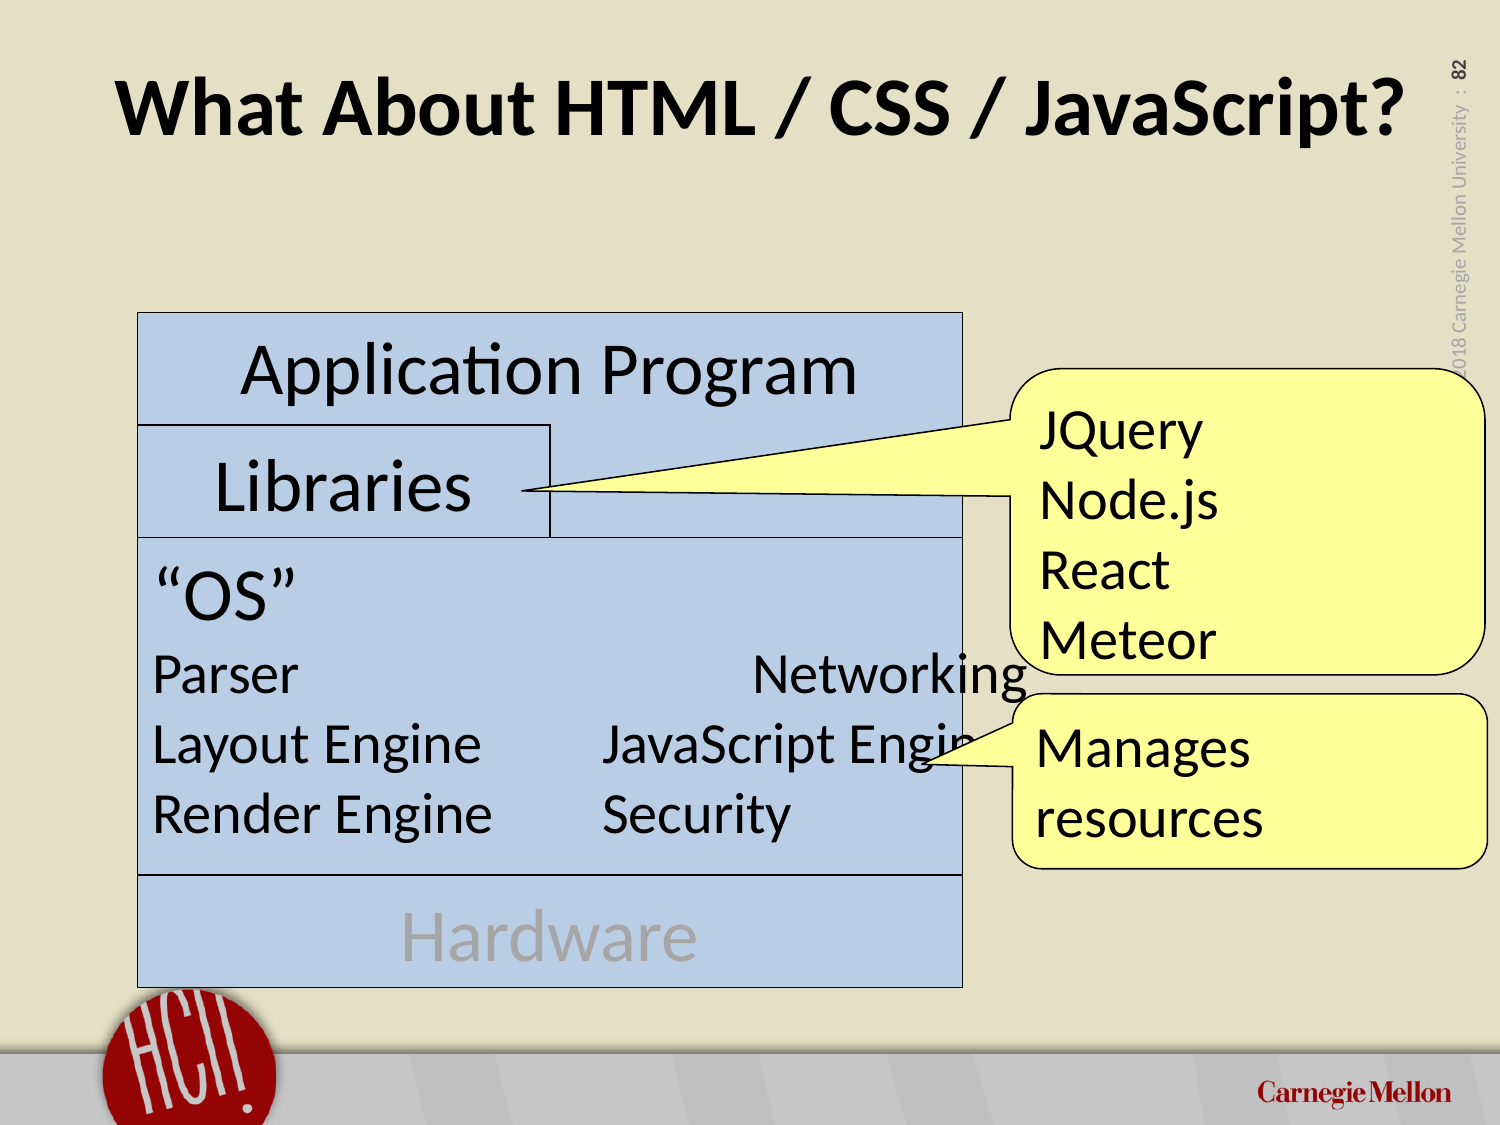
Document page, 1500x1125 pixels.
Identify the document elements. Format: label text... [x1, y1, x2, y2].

text_box Application Program [550, 492, 963, 537]
text_box Manages resources [921, 693, 1488, 869]
text_box “OS” Parser Networking Layout Engine JavaScript Engine Render Engine Security [137, 537, 963, 875]
text_box Libraries [137, 425, 550, 537]
text_box Hardware [137, 875, 963, 988]
text_box Application Program [137, 312, 963, 486]
title What About HTML / CSS / JavaScript? [99, 45, 1463, 233]
picture [0, 0, 1500, 1125]
text_box JQuery Node.js React Meteor [521, 368, 1486, 675]
